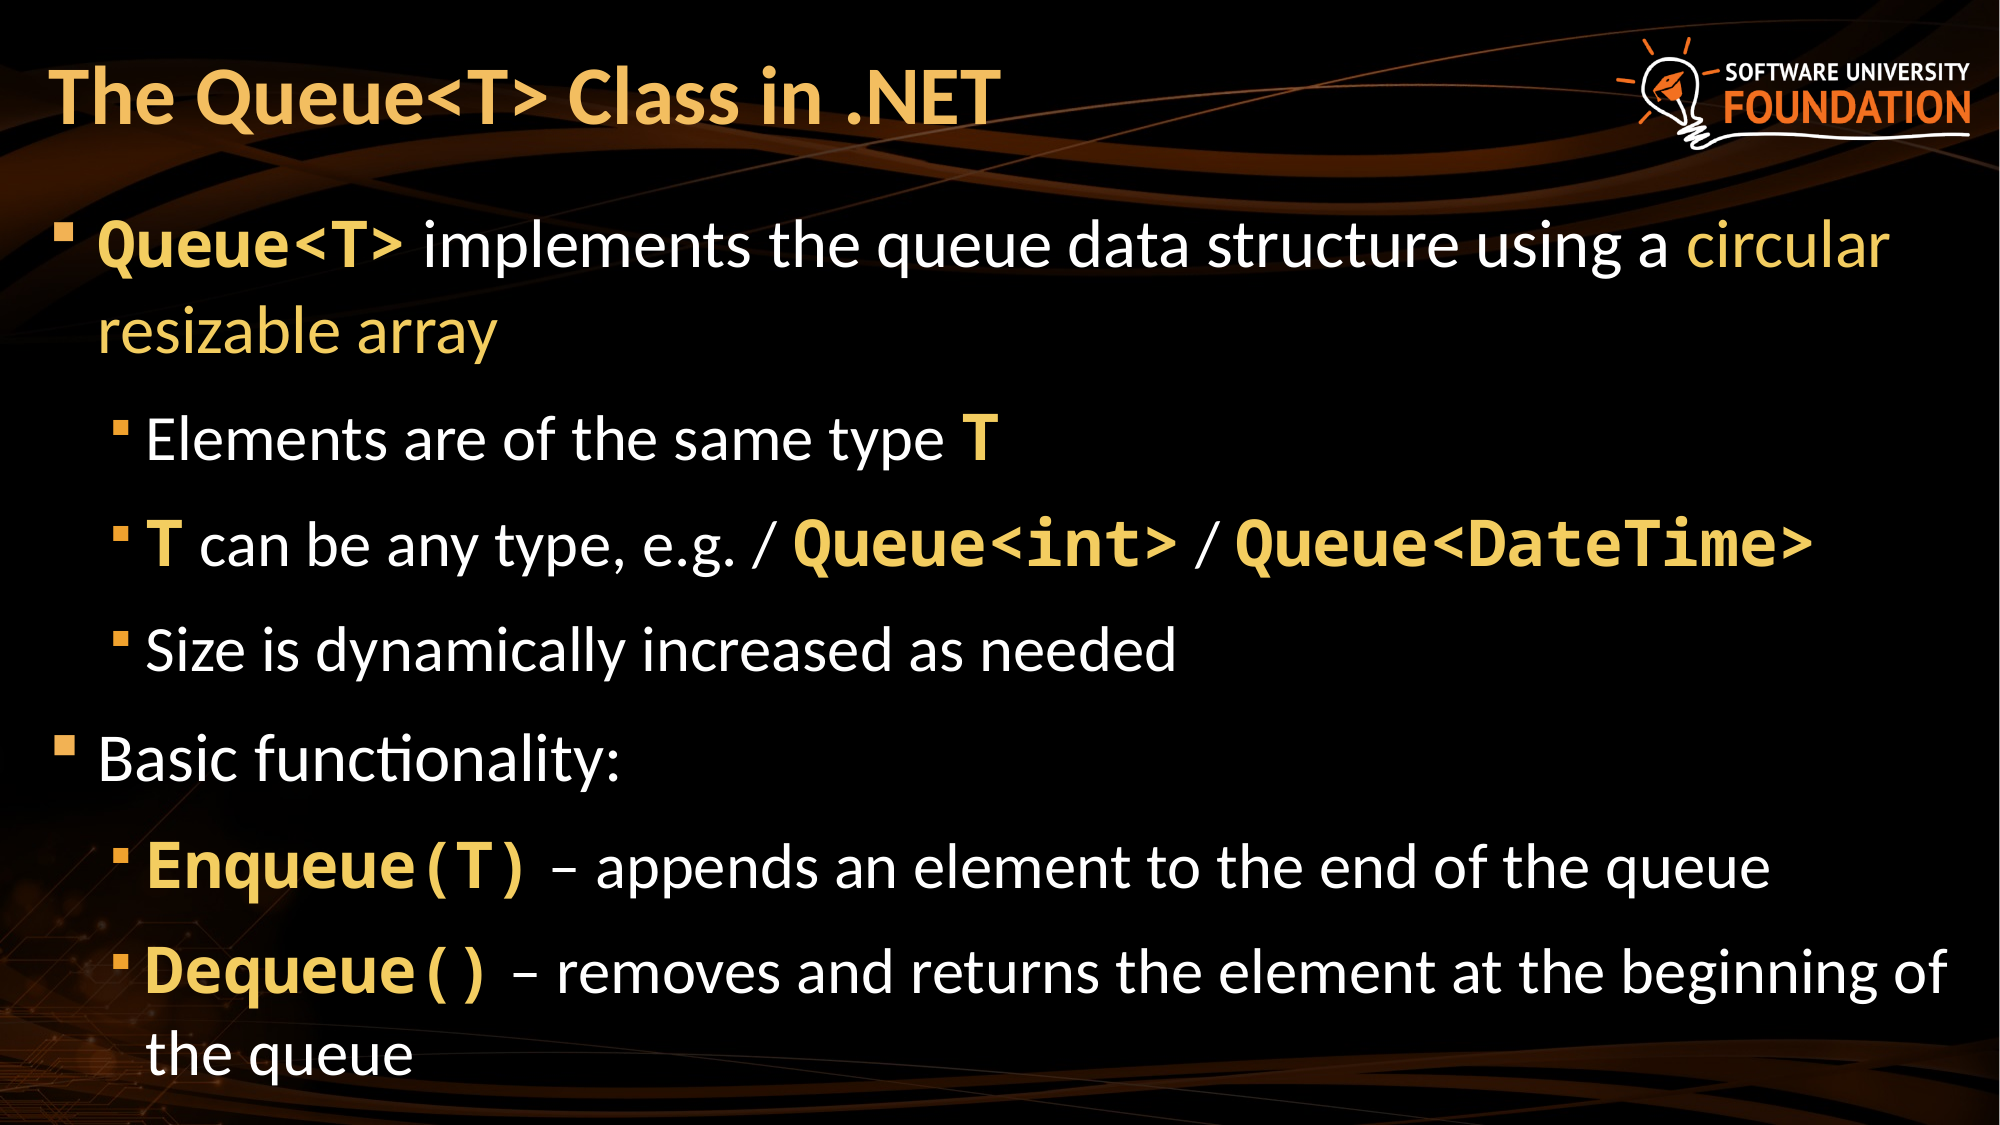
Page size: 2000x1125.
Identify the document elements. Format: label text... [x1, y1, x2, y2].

list Queue<T> implements the queue data structure using a circular resizable array Elements are of the same type T T can be any type, e.g. / Queue<int> / Queue<DateTime> Size is dynamically increased as needed Basic functionality: Enqueue(T) – appends an element to the end of the queue Dequeue() – removes and returns the element at the beginning of the queue [31, 188, 1968, 1103]
title The Queue<T> Class in .NET [30, 6, 1602, 189]
picture [0, 0, 2000, 1125]
